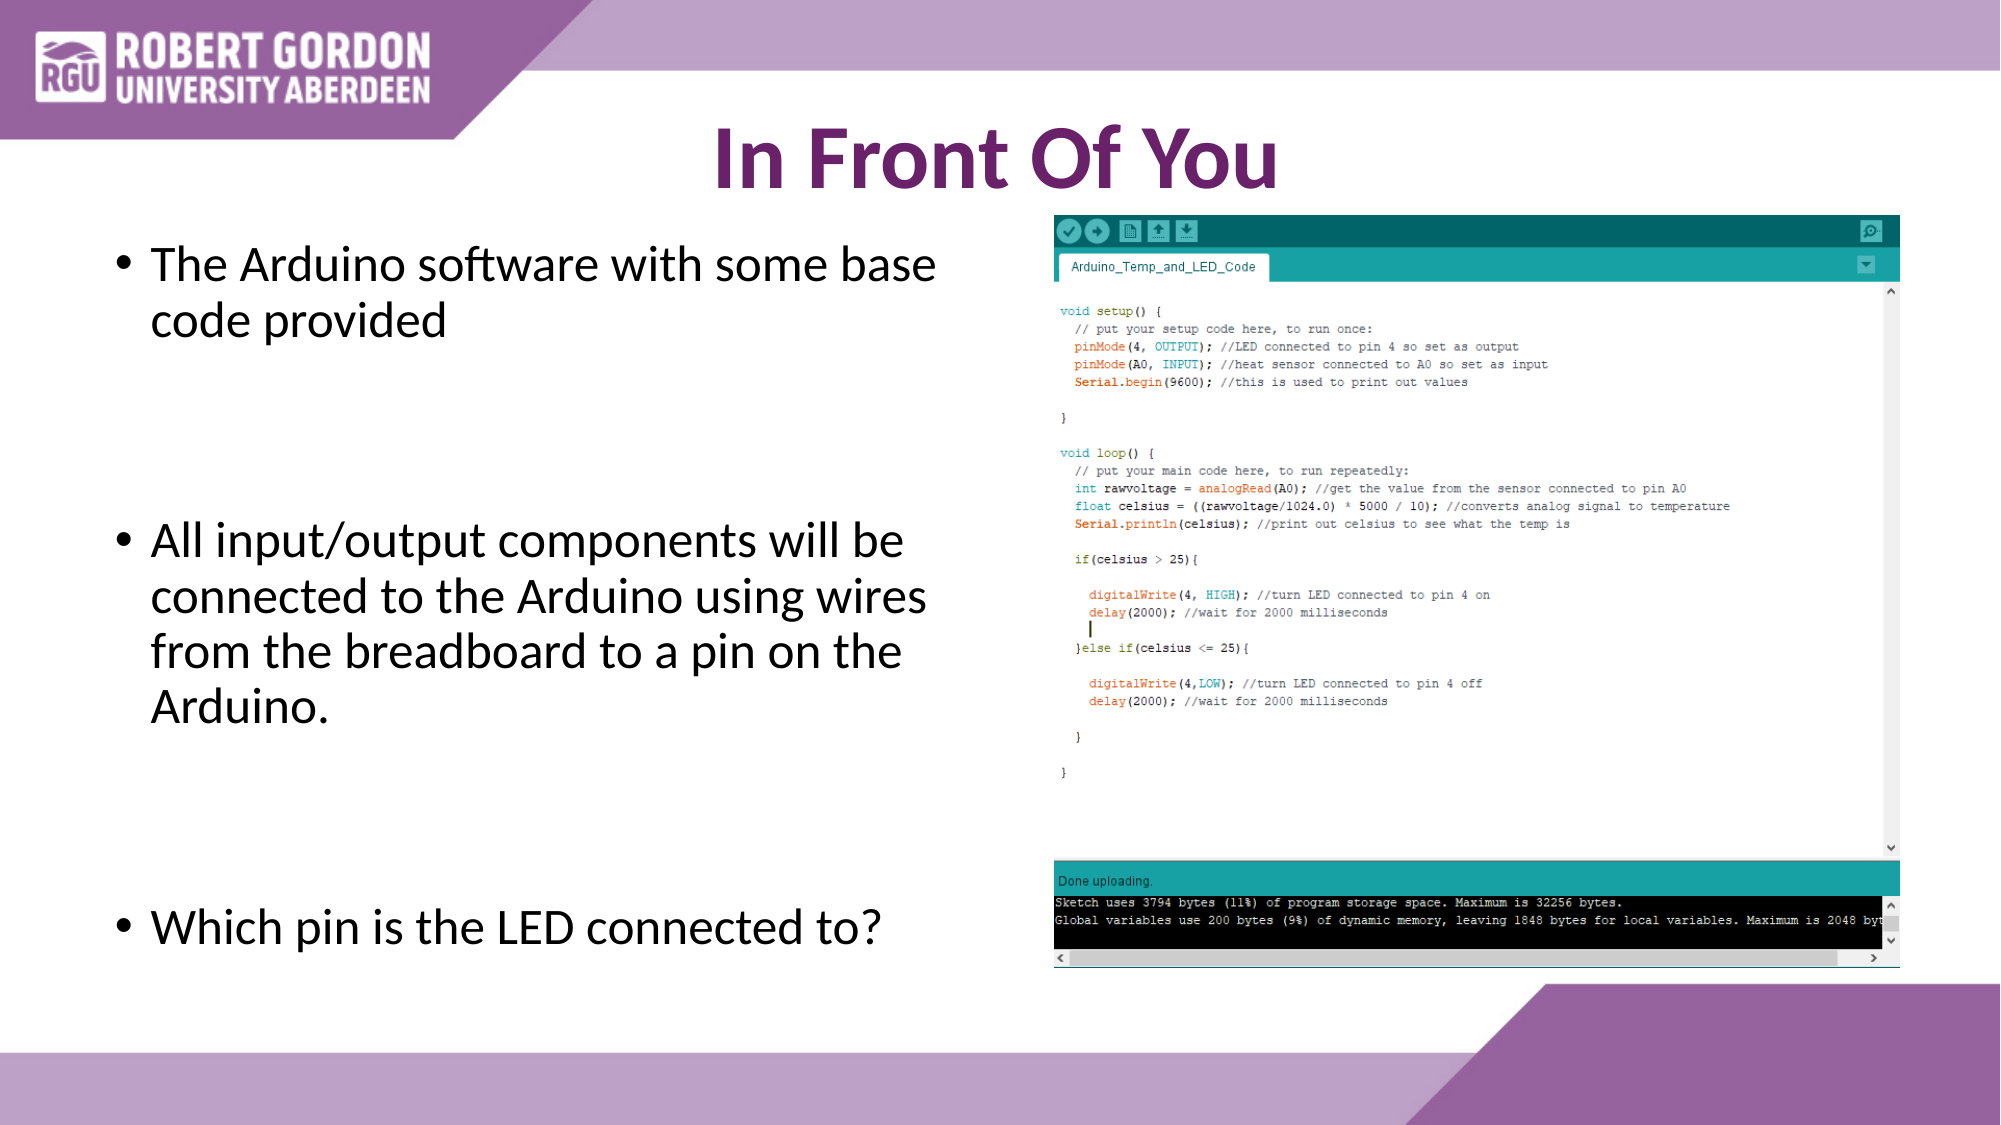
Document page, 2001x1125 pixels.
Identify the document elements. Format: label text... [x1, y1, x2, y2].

title In Front Of You [698, 101, 1304, 226]
picture [0, 0, 2000, 1125]
list The Arduino software with some base code provided All input/output components will be connected to the Arduino using wires from the breadboard to a pin on the Arduino. Which pin is the LED connected to? [100, 230, 1033, 968]
